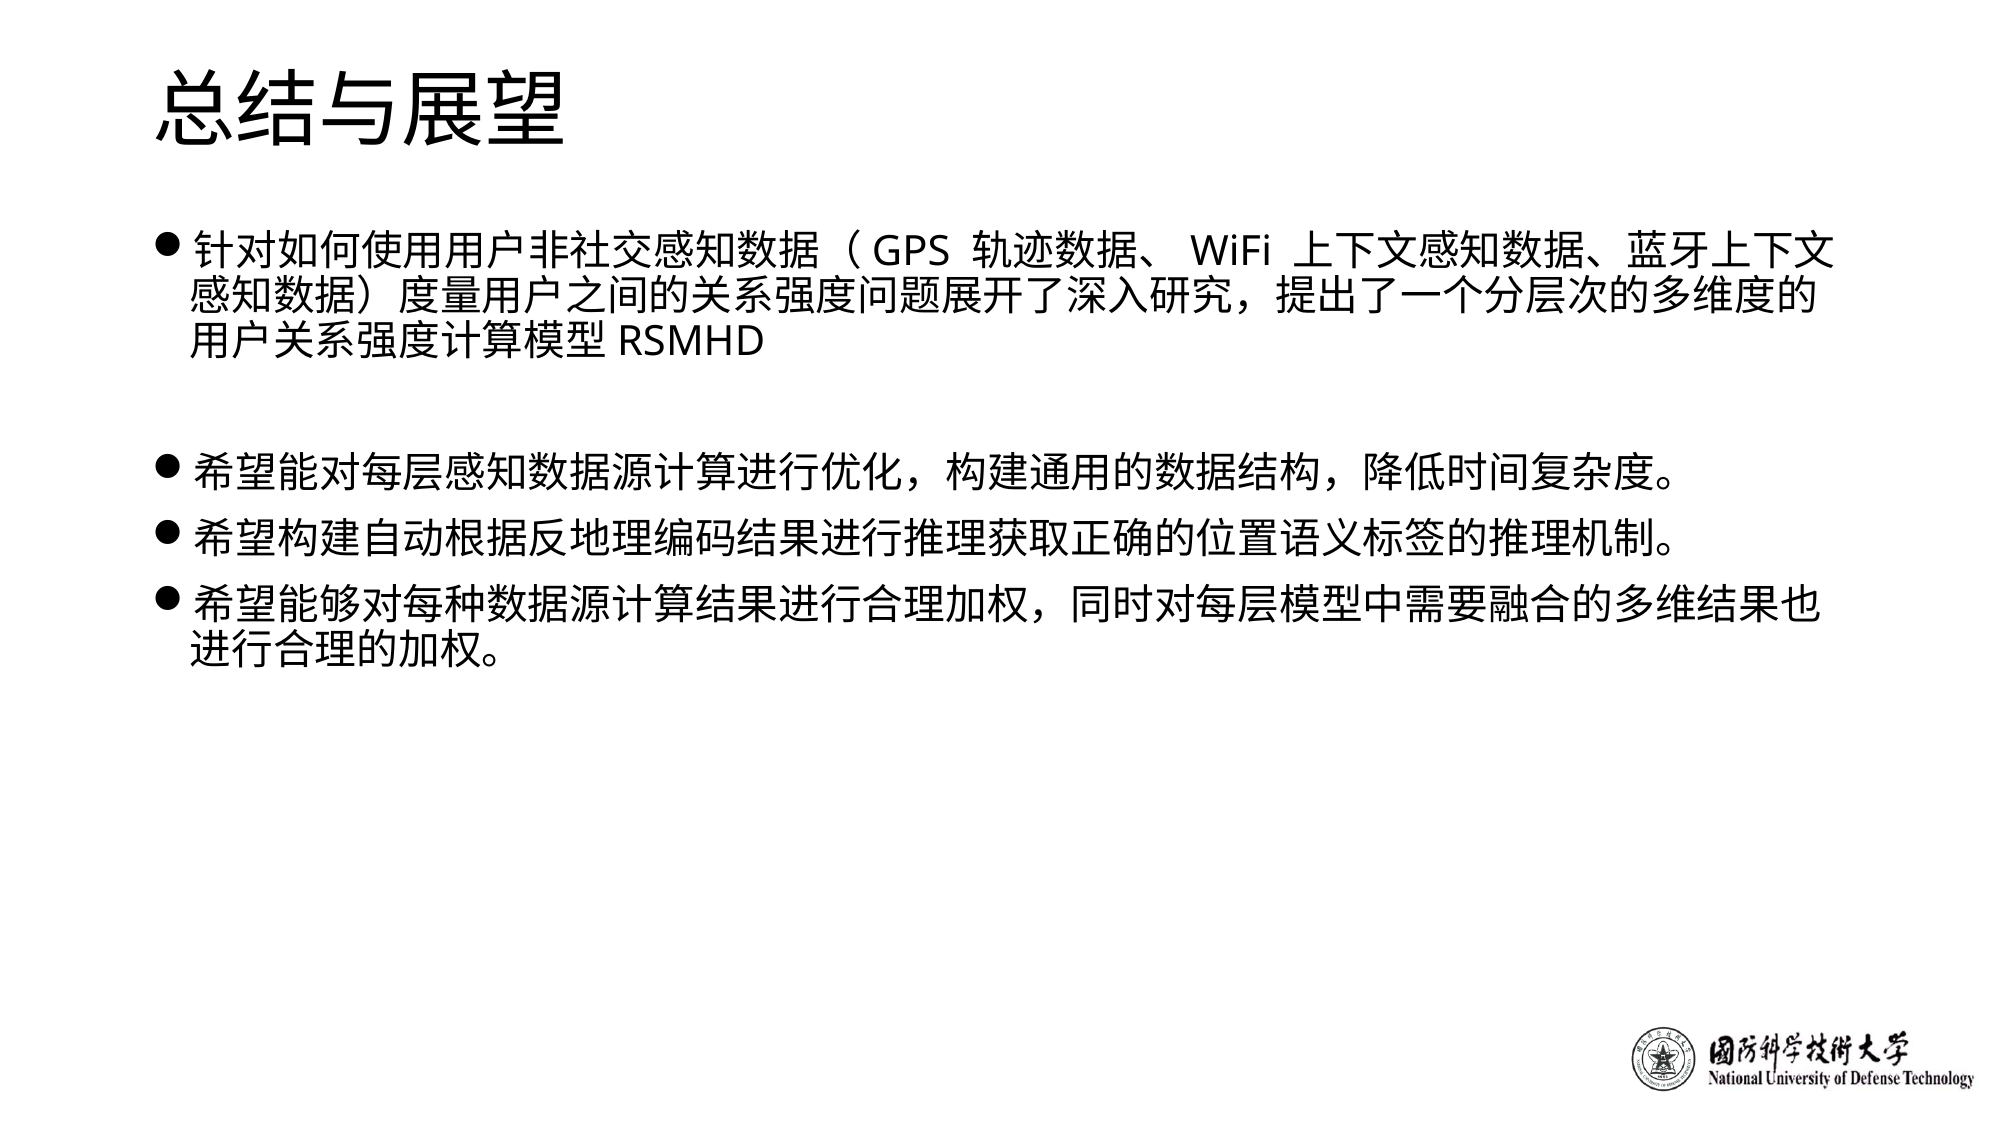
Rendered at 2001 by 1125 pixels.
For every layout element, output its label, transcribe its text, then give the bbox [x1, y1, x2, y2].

text_box 总结与展望 [137, 59, 1863, 177]
text_box 针对如何使用用户非社交感知数据（GPS 轨迹数据、WiFi 上下文感知数据、蓝牙上下文感知数据）度量用户之间的关系强度问题展开了深入研究，提出了一个分层次的多维度的用户关系强度计算模型RSMHD 希望能对每层感知数据源计算进行优化，构建通用的数据结构，降低时间复杂度。 希望构建自动根据反地理编码结果进行推理获取正确的位置语义标签的推理机制。 希望能够对每种数据源计算结果进行合理加权，同时对每层模型中需要融合的多维结果也进行合理的加权。 [137, 222, 1863, 1014]
picture [1615, 1024, 1985, 1094]
